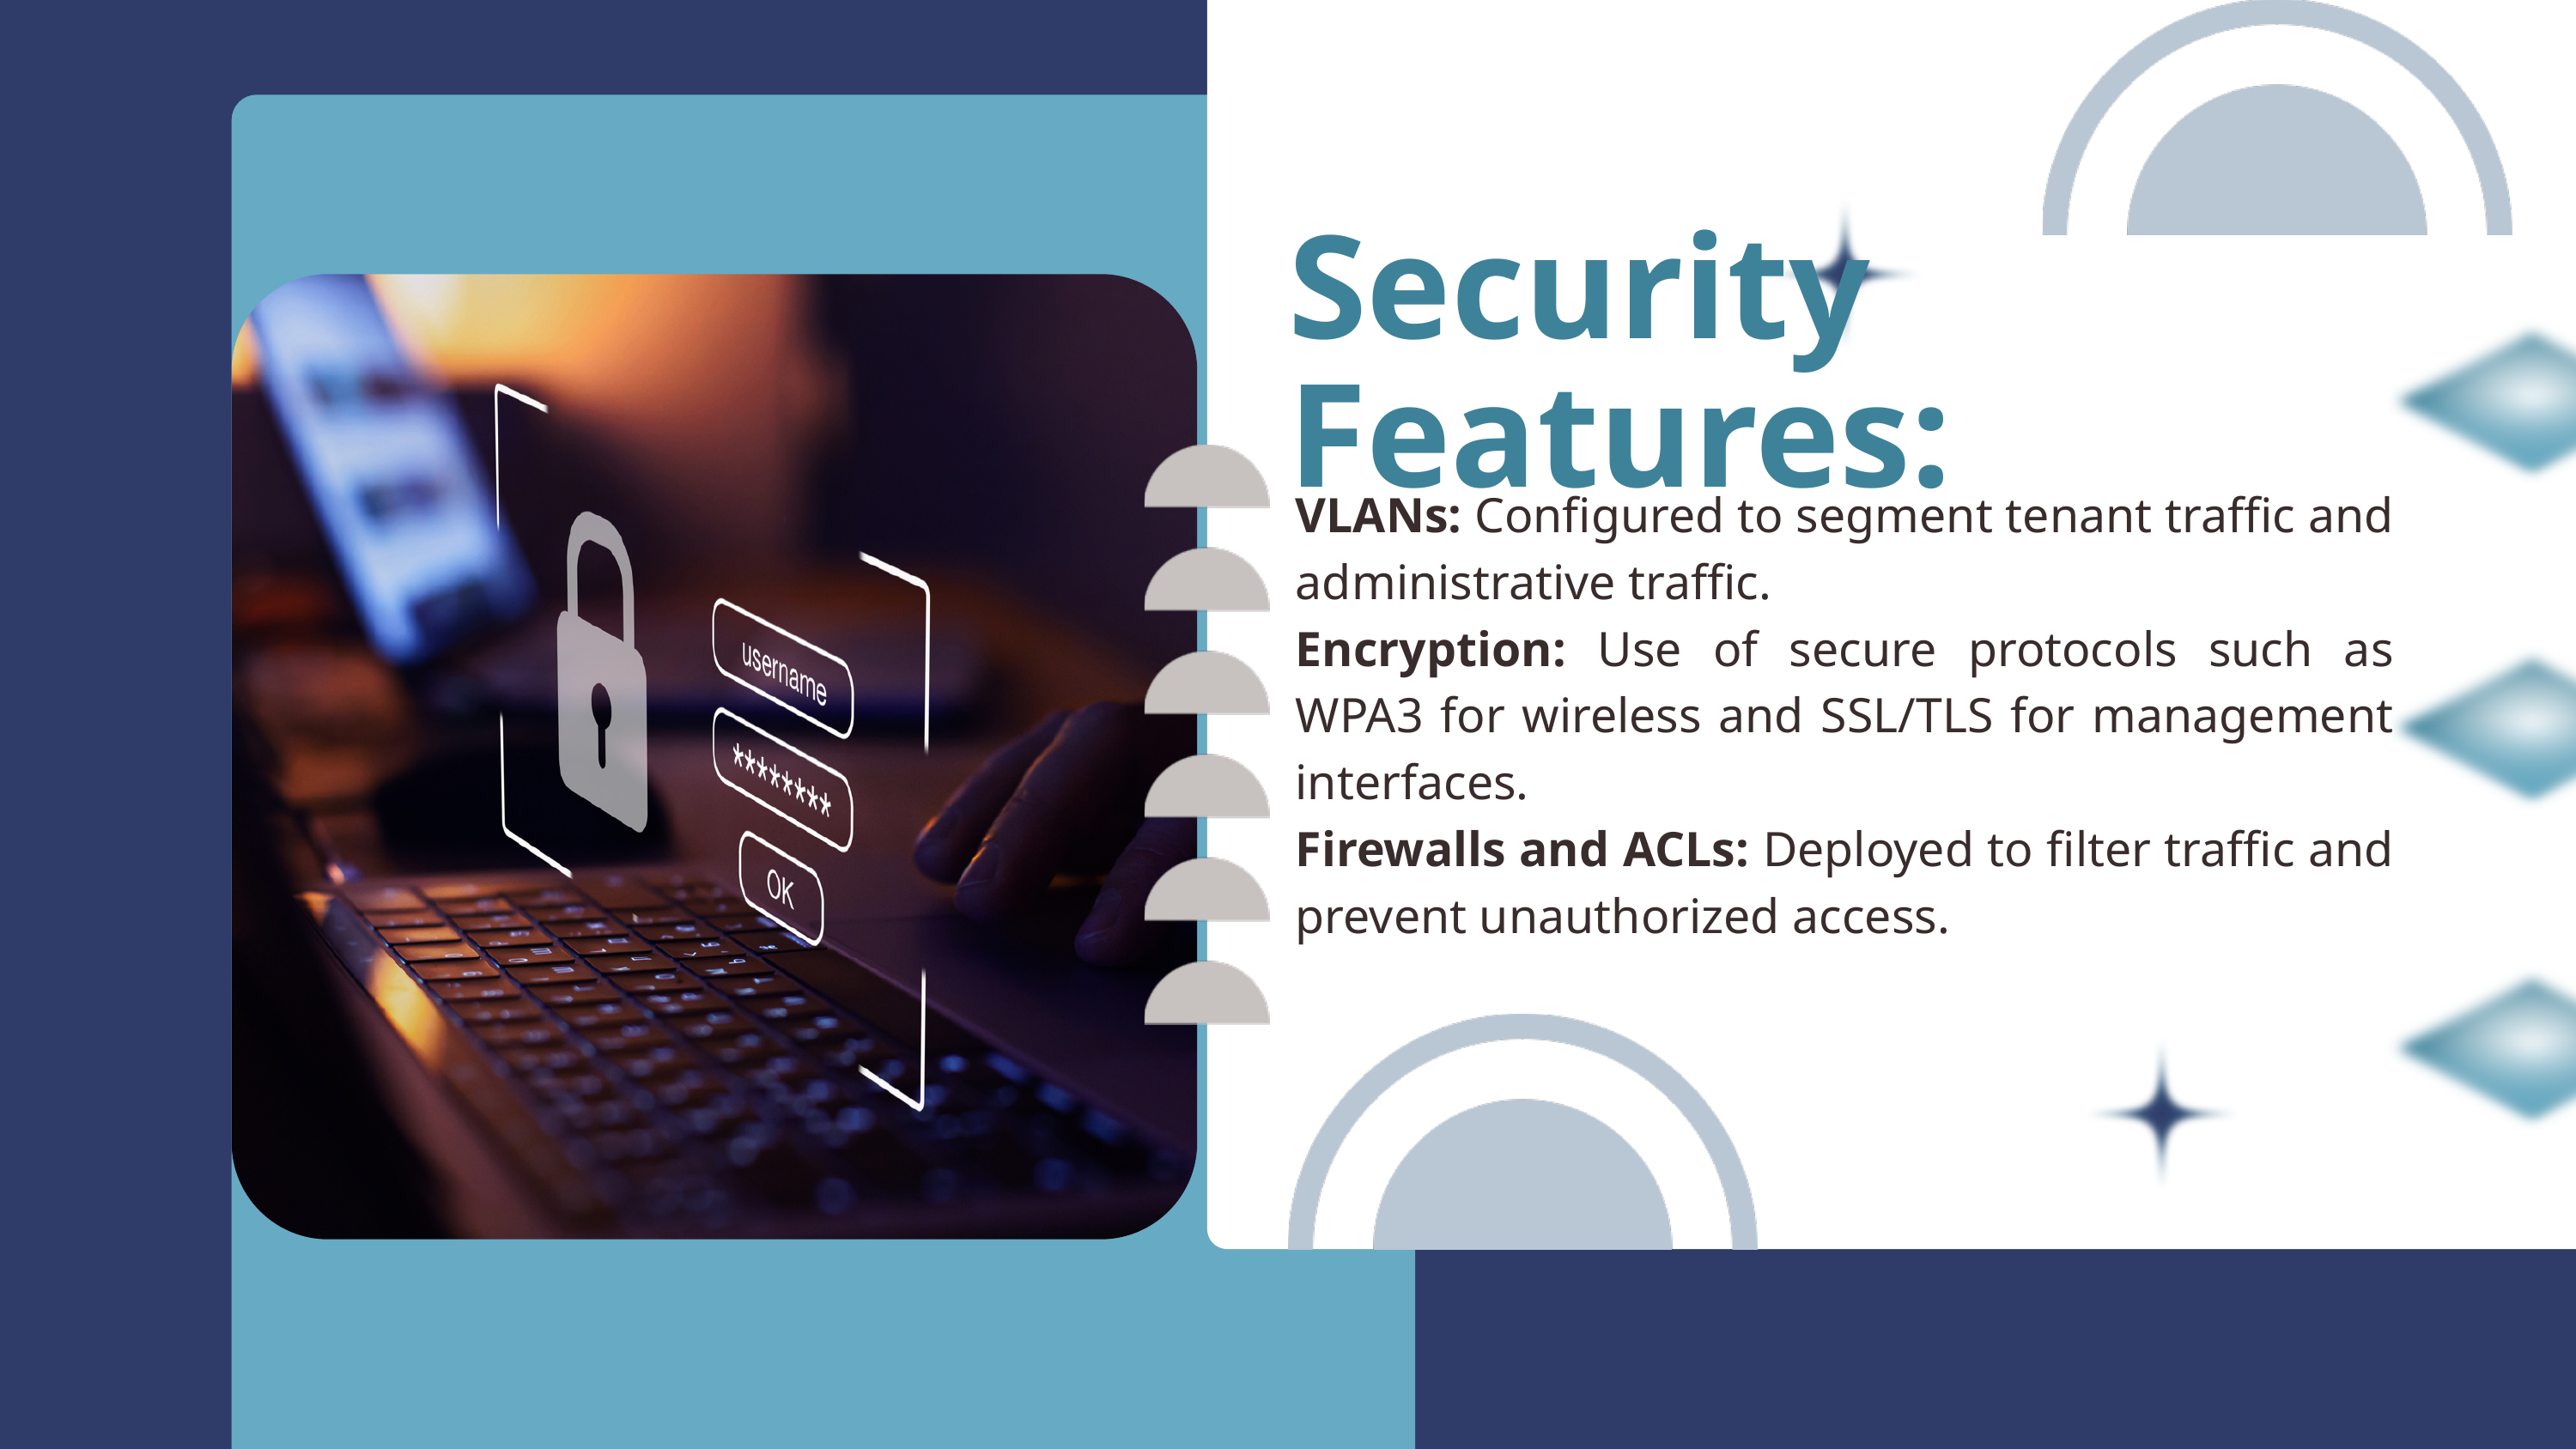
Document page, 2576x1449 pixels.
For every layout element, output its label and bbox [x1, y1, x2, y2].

text_box [231, 94, 1202, 277]
text_box [1206, 0, 2576, 1250]
text_box [231, 273, 1198, 1240]
text_box [231, 1241, 1416, 1449]
